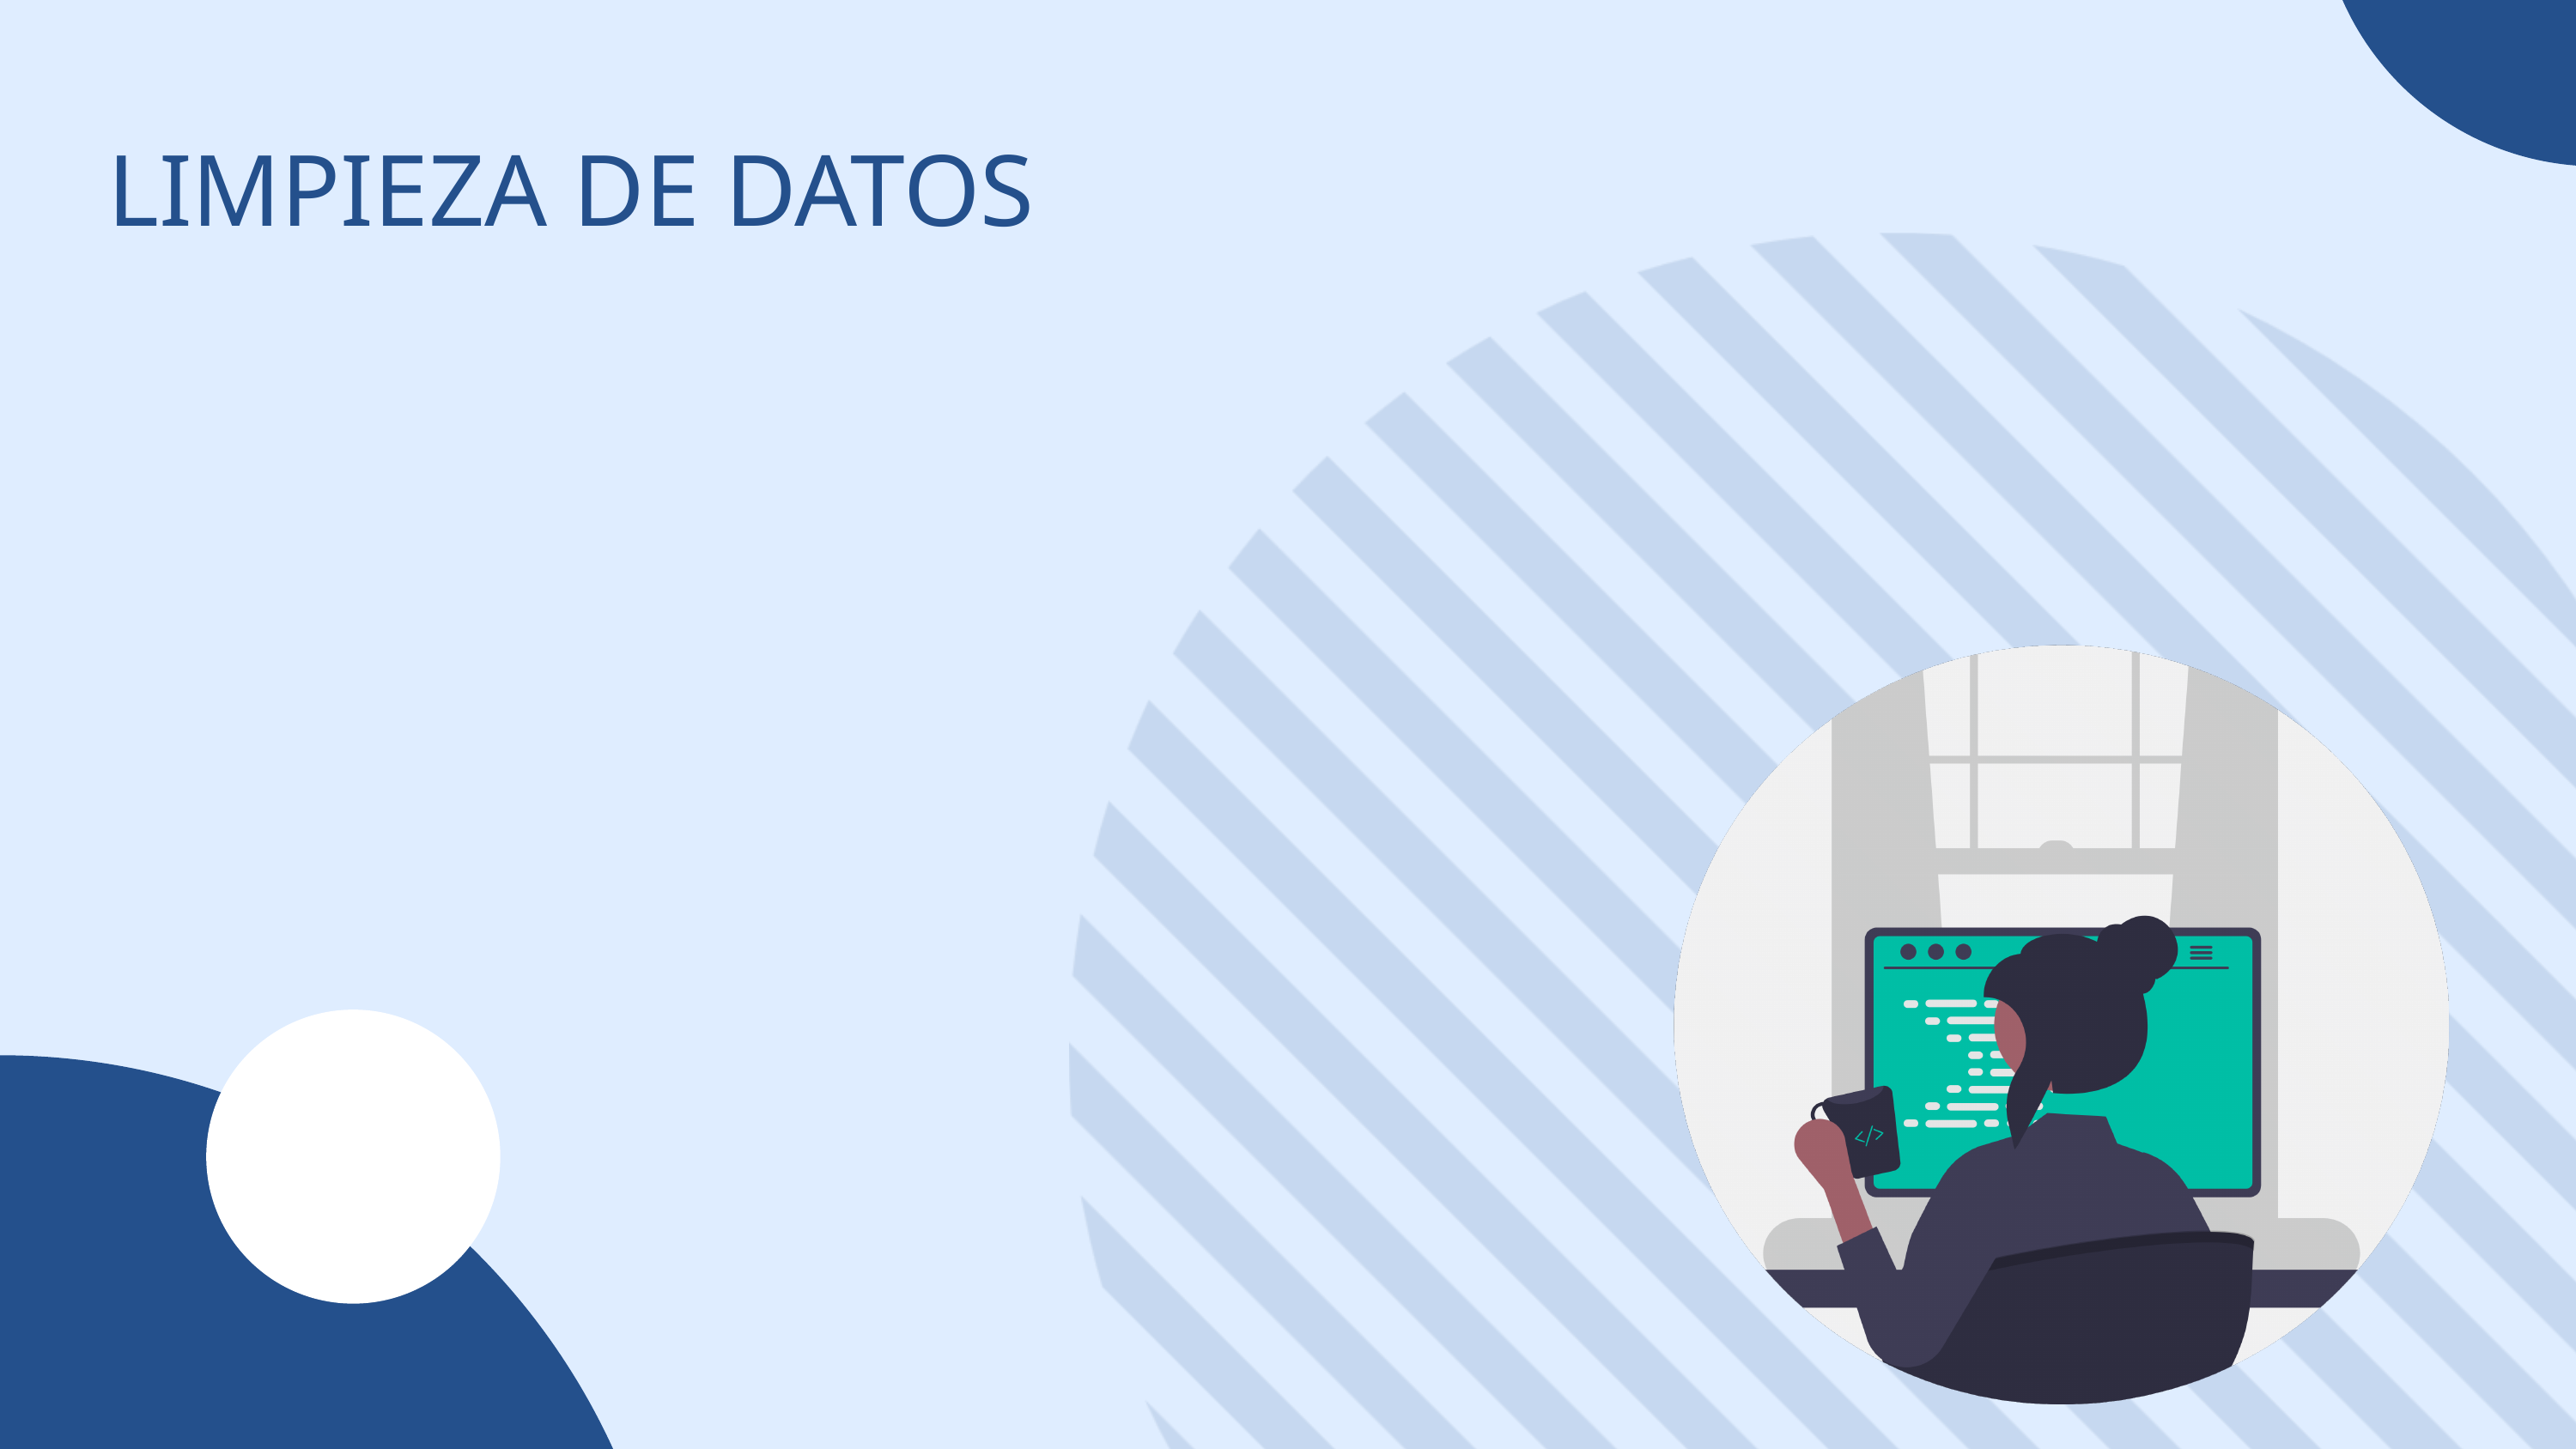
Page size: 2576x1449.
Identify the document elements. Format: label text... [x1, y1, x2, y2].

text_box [2318, 0, 2576, 167]
text_box LIMPIEZA DE DATOS [107, 107, 1992, 246]
text_box [1663, 642, 2450, 1404]
text_box [1069, 233, 2576, 1449]
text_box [205, 1009, 501, 1304]
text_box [0, 1055, 674, 1449]
